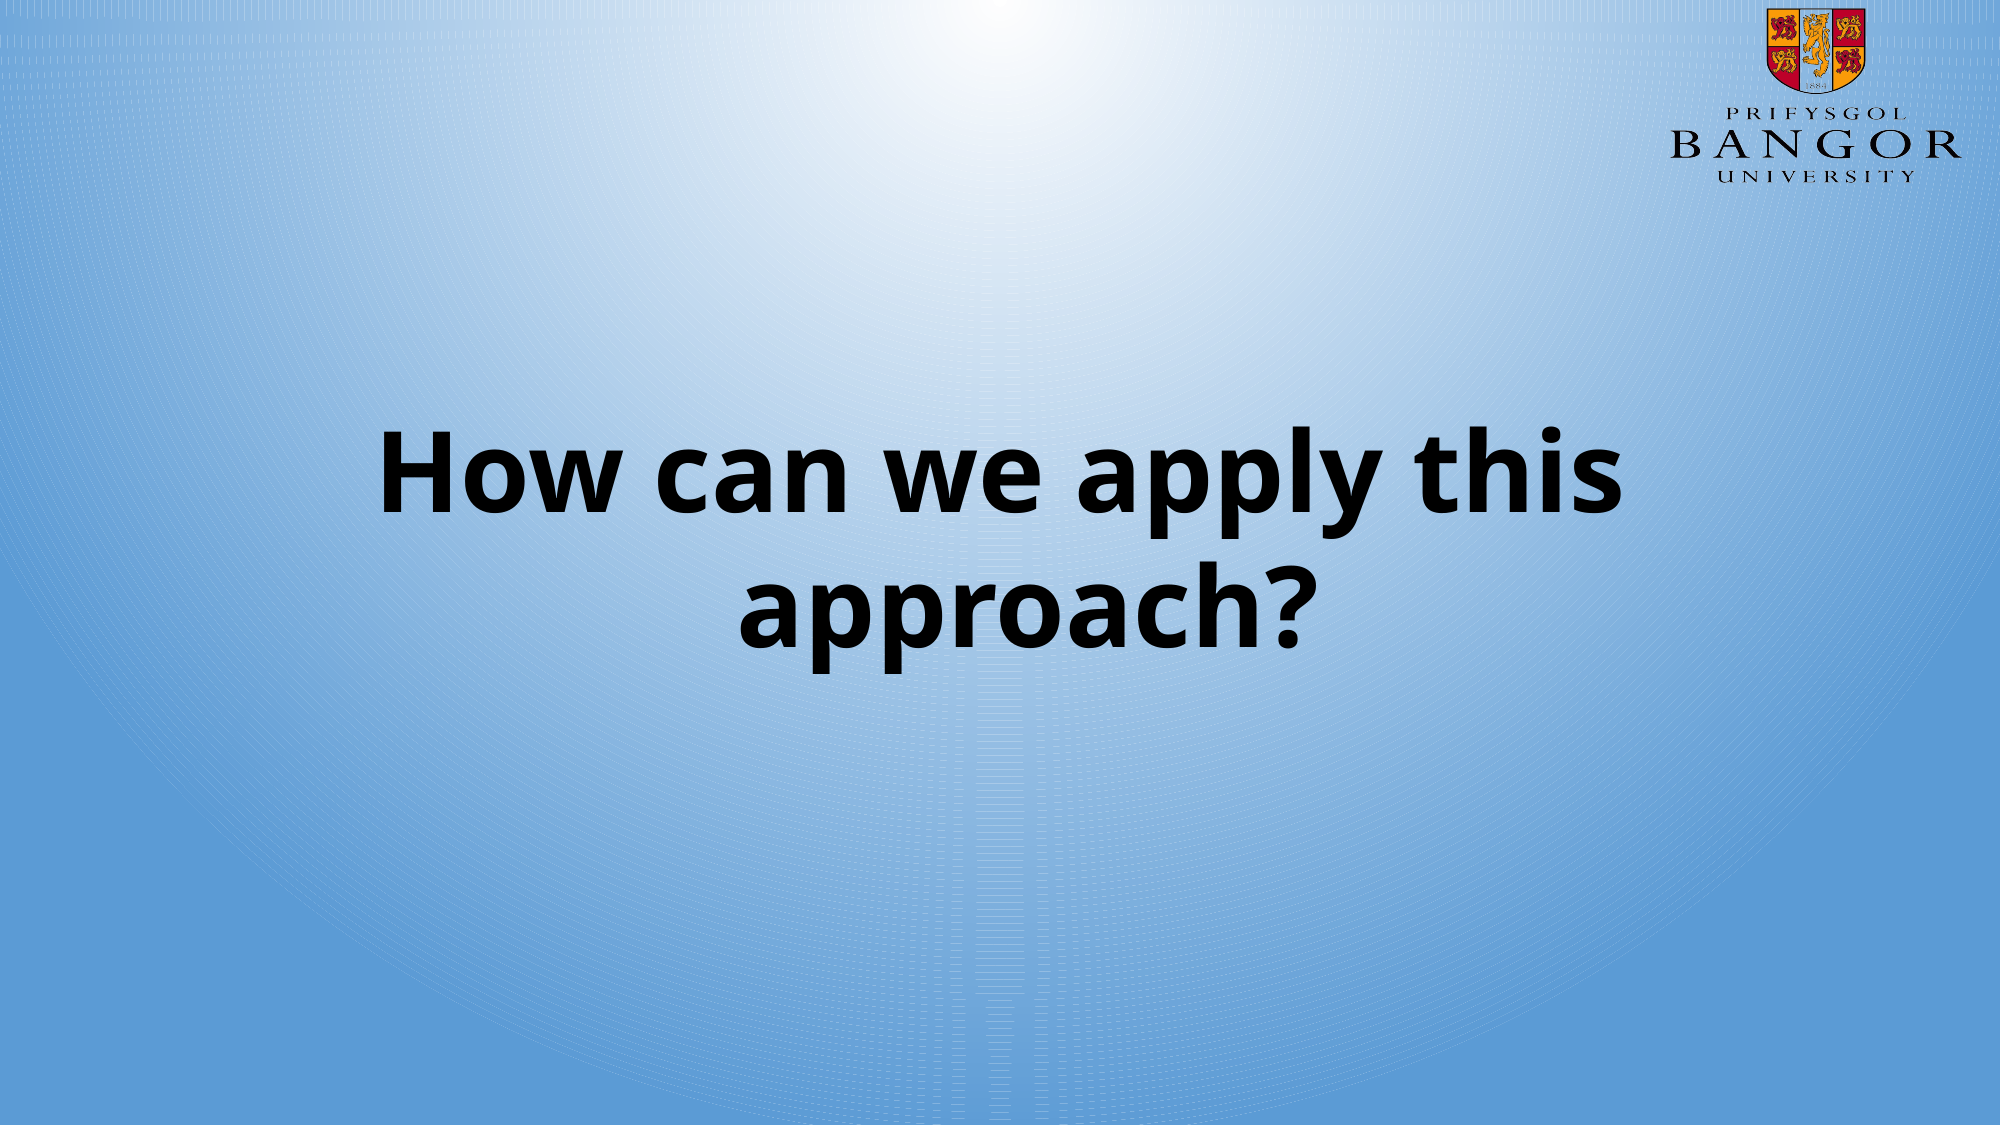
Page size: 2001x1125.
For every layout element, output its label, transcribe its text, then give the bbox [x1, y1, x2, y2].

picture [1632, 0, 2000, 192]
text_box How can we apply this approach? [194, 392, 1806, 758]
